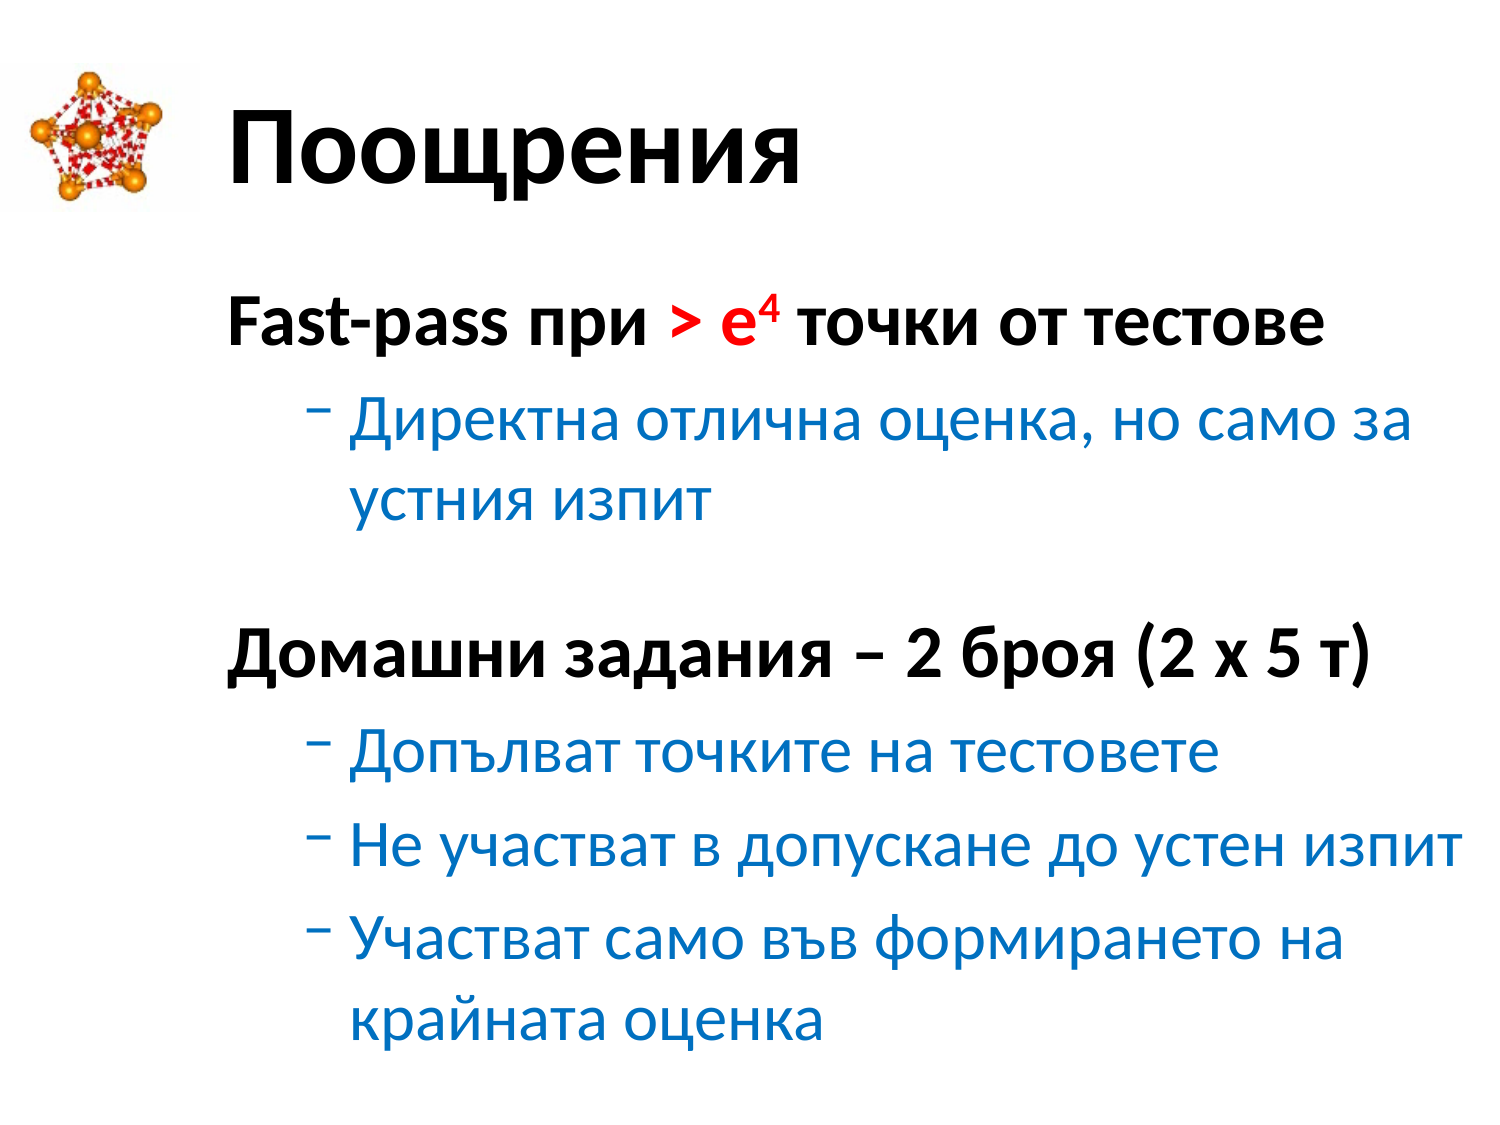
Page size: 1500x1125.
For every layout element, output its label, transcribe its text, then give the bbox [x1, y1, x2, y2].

list Fast-pass при > е4 точки от тестове Директна отлична оценка, но само за устния изпит Домашни задания – 2 броя (2 x 5 т) Допълват точките на тестовете Не участват в допускане до устен изпит Участват само във формирането на крайната оценка [212, 262, 1500, 1125]
picture [0, 63, 200, 212]
title Поощрения [212, 45, 1500, 233]
